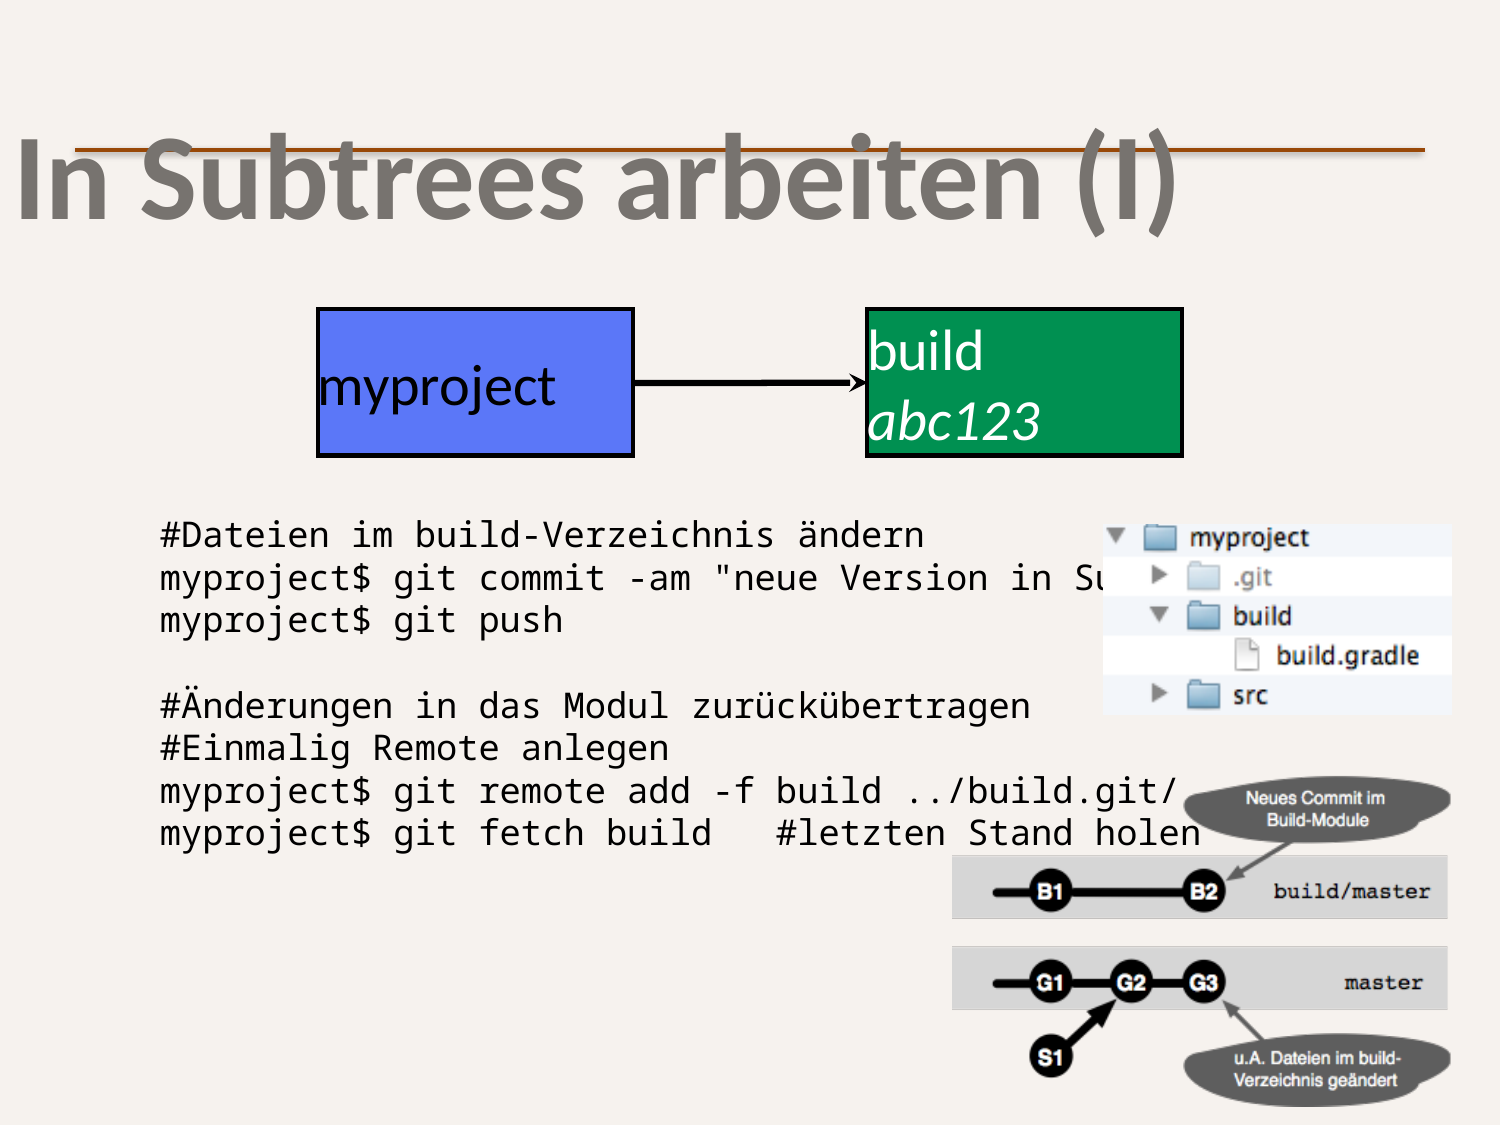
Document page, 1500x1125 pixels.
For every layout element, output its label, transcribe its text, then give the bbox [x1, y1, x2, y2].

text_box #Dateien im build-Verzeichnis ändern myproject$ git commit -am "neue Version in Subtree" myproject$ git push #Änderungen in das Modul zurückübertragen #Einmalig Remote anlegen myproject$ git remote add -f build ../build.git/ myproject$ git fetch build #letzten Stand holen [78, 506, 1420, 859]
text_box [317, 308, 1183, 456]
title In Subtrees arbeiten (I) [13, 29, 1483, 311]
picture [1102, 524, 1452, 715]
picture [951, 772, 1452, 1107]
